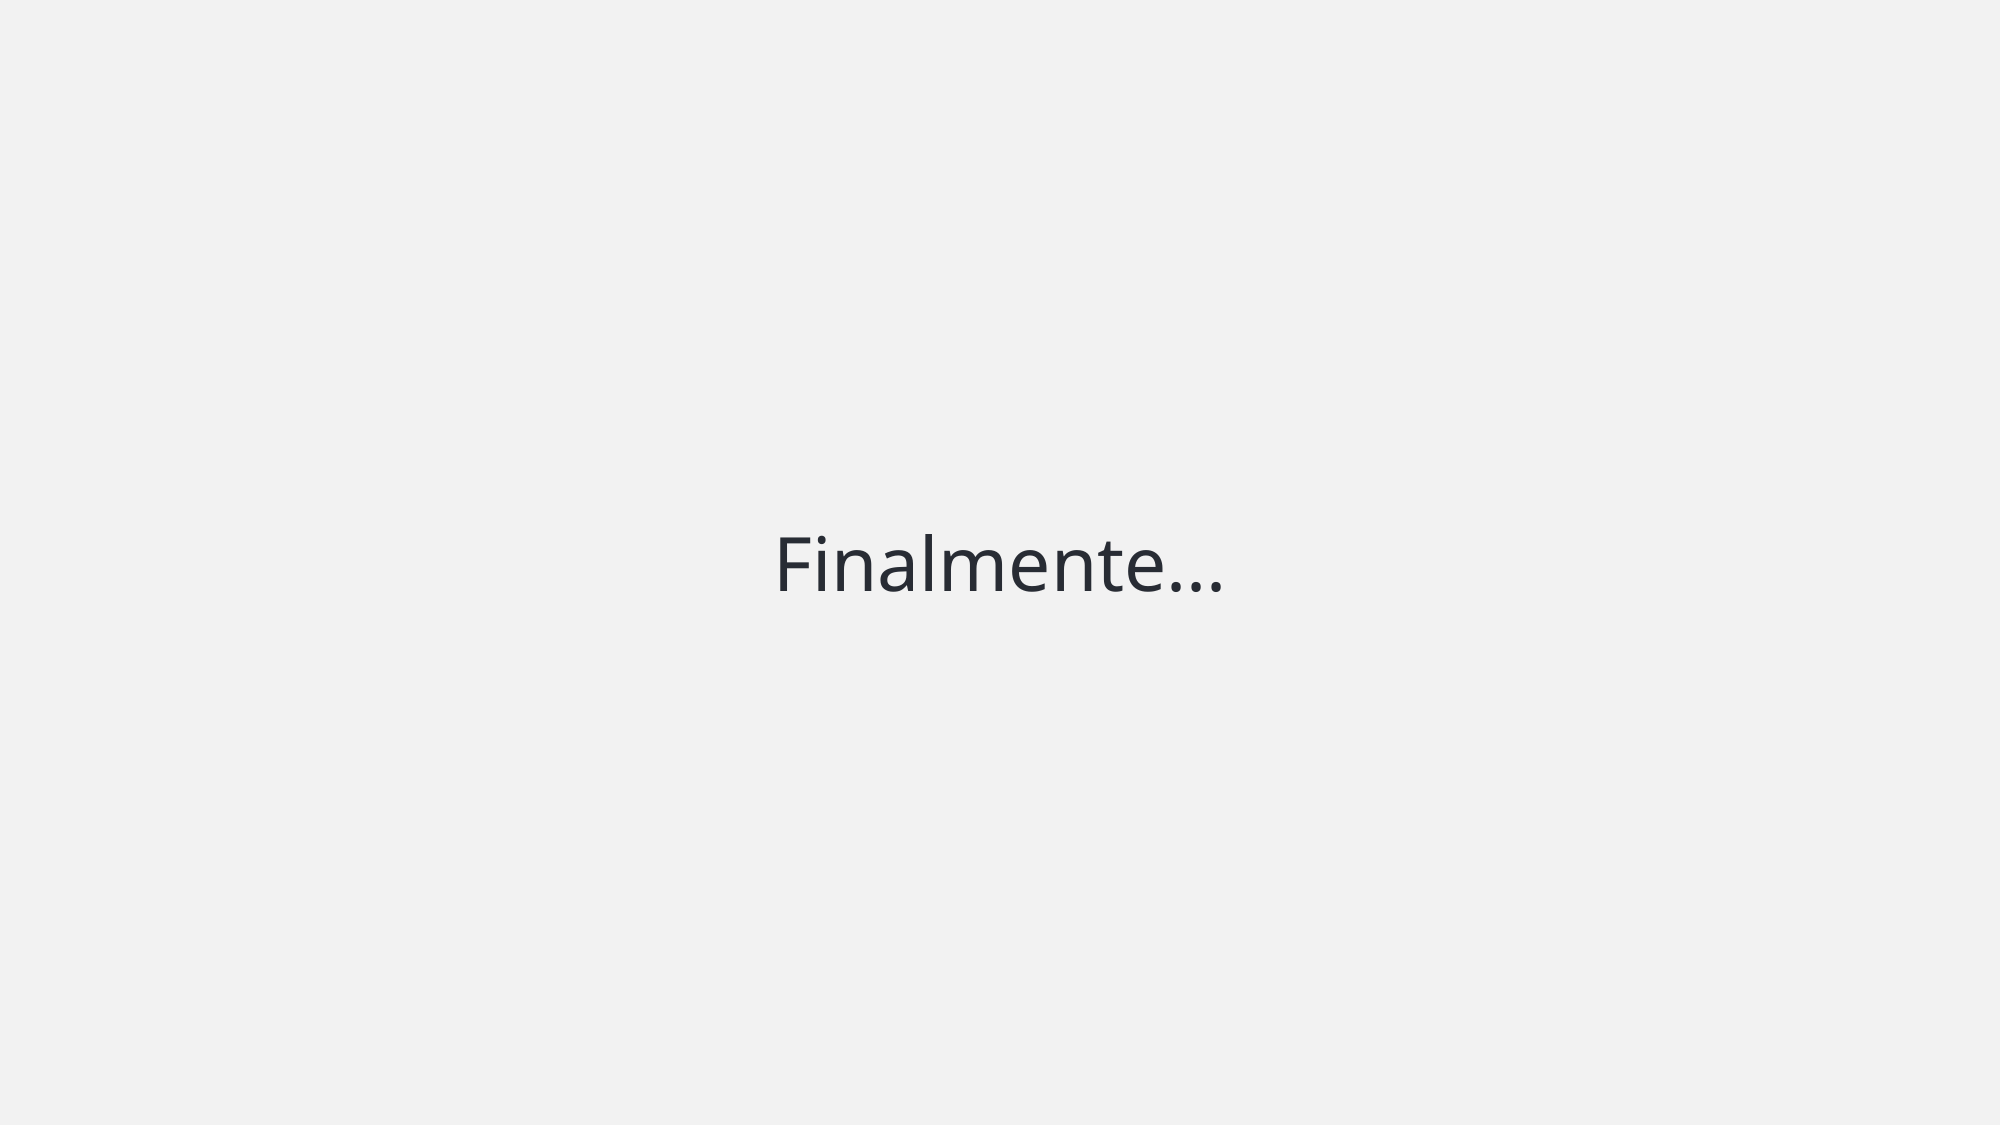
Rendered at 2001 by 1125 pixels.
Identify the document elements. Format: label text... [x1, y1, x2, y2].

title Finalmente... [137, 483, 1863, 651]
